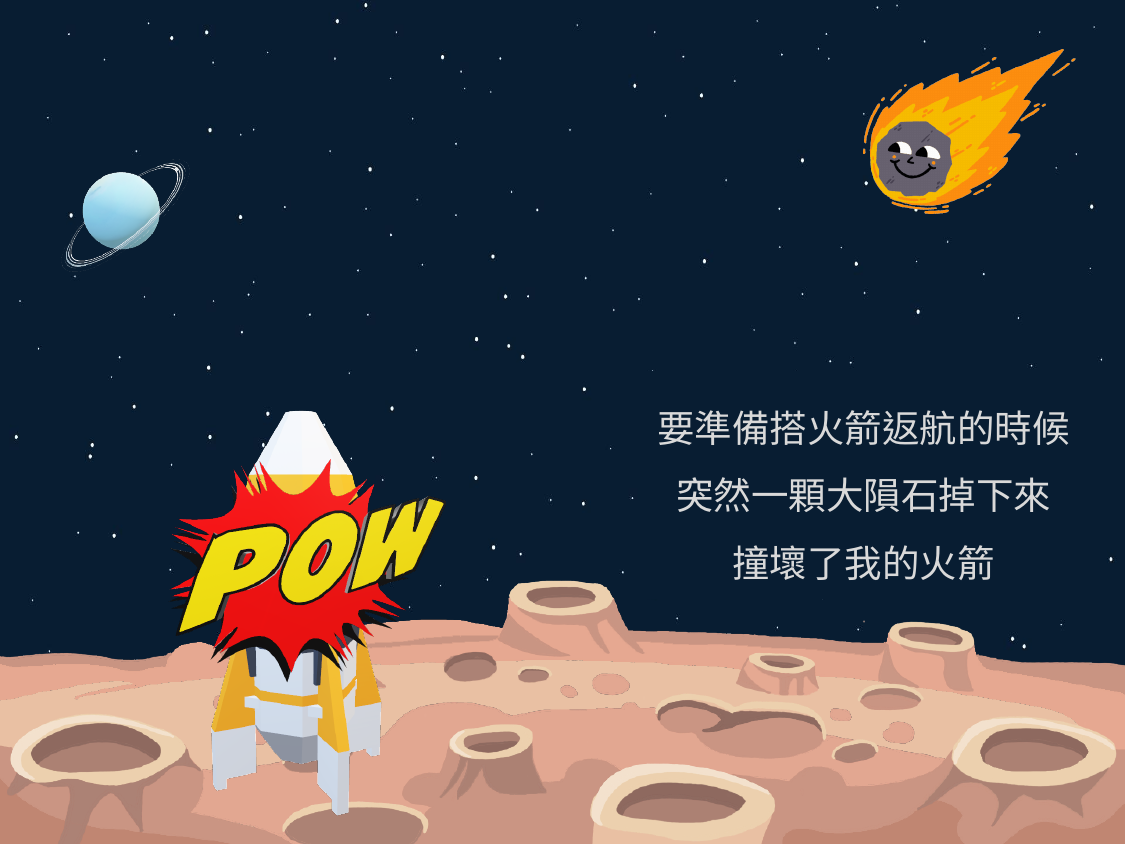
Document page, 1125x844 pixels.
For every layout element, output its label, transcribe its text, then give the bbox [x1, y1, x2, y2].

picture [0, 0, 1125, 844]
text_box 要準備搭火箭返航的時候 突然一顆大隕石掉下來 撞壞了我的火箭 [637, 370, 1090, 517]
